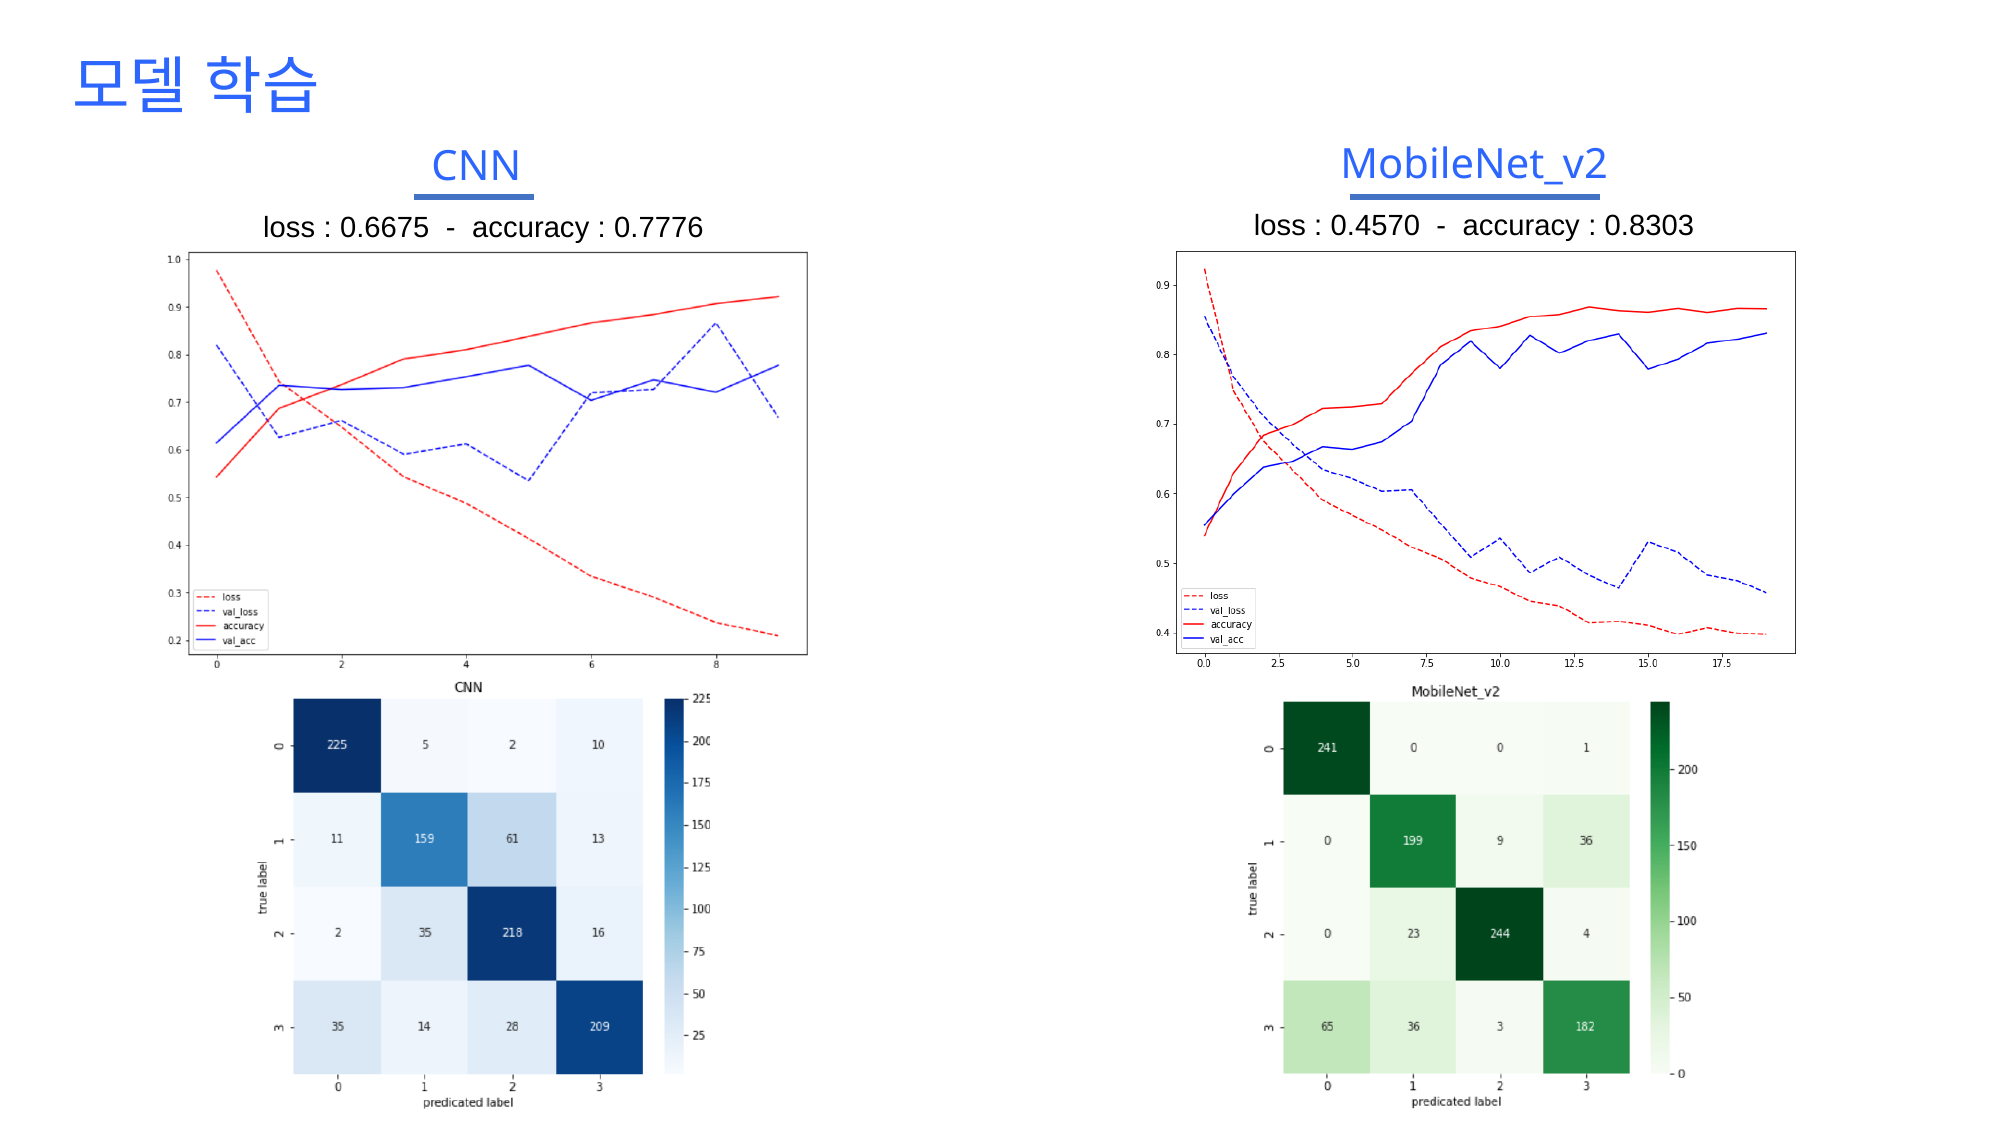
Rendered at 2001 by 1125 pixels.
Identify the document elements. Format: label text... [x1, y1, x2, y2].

text_box MobileNet_v2 [1289, 129, 1660, 195]
text_box CNN [291, 131, 662, 197]
text_box loss : 0.4570 - accuracy : 0.8303 [1192, 199, 1757, 243]
picture [164, 243, 809, 1109]
text_box 모델 학습 [57, 39, 600, 129]
text_box loss : 0.6675 - accuracy : 0.7776 [201, 201, 766, 243]
picture [1248, 675, 1701, 1109]
picture [1146, 243, 1802, 670]
